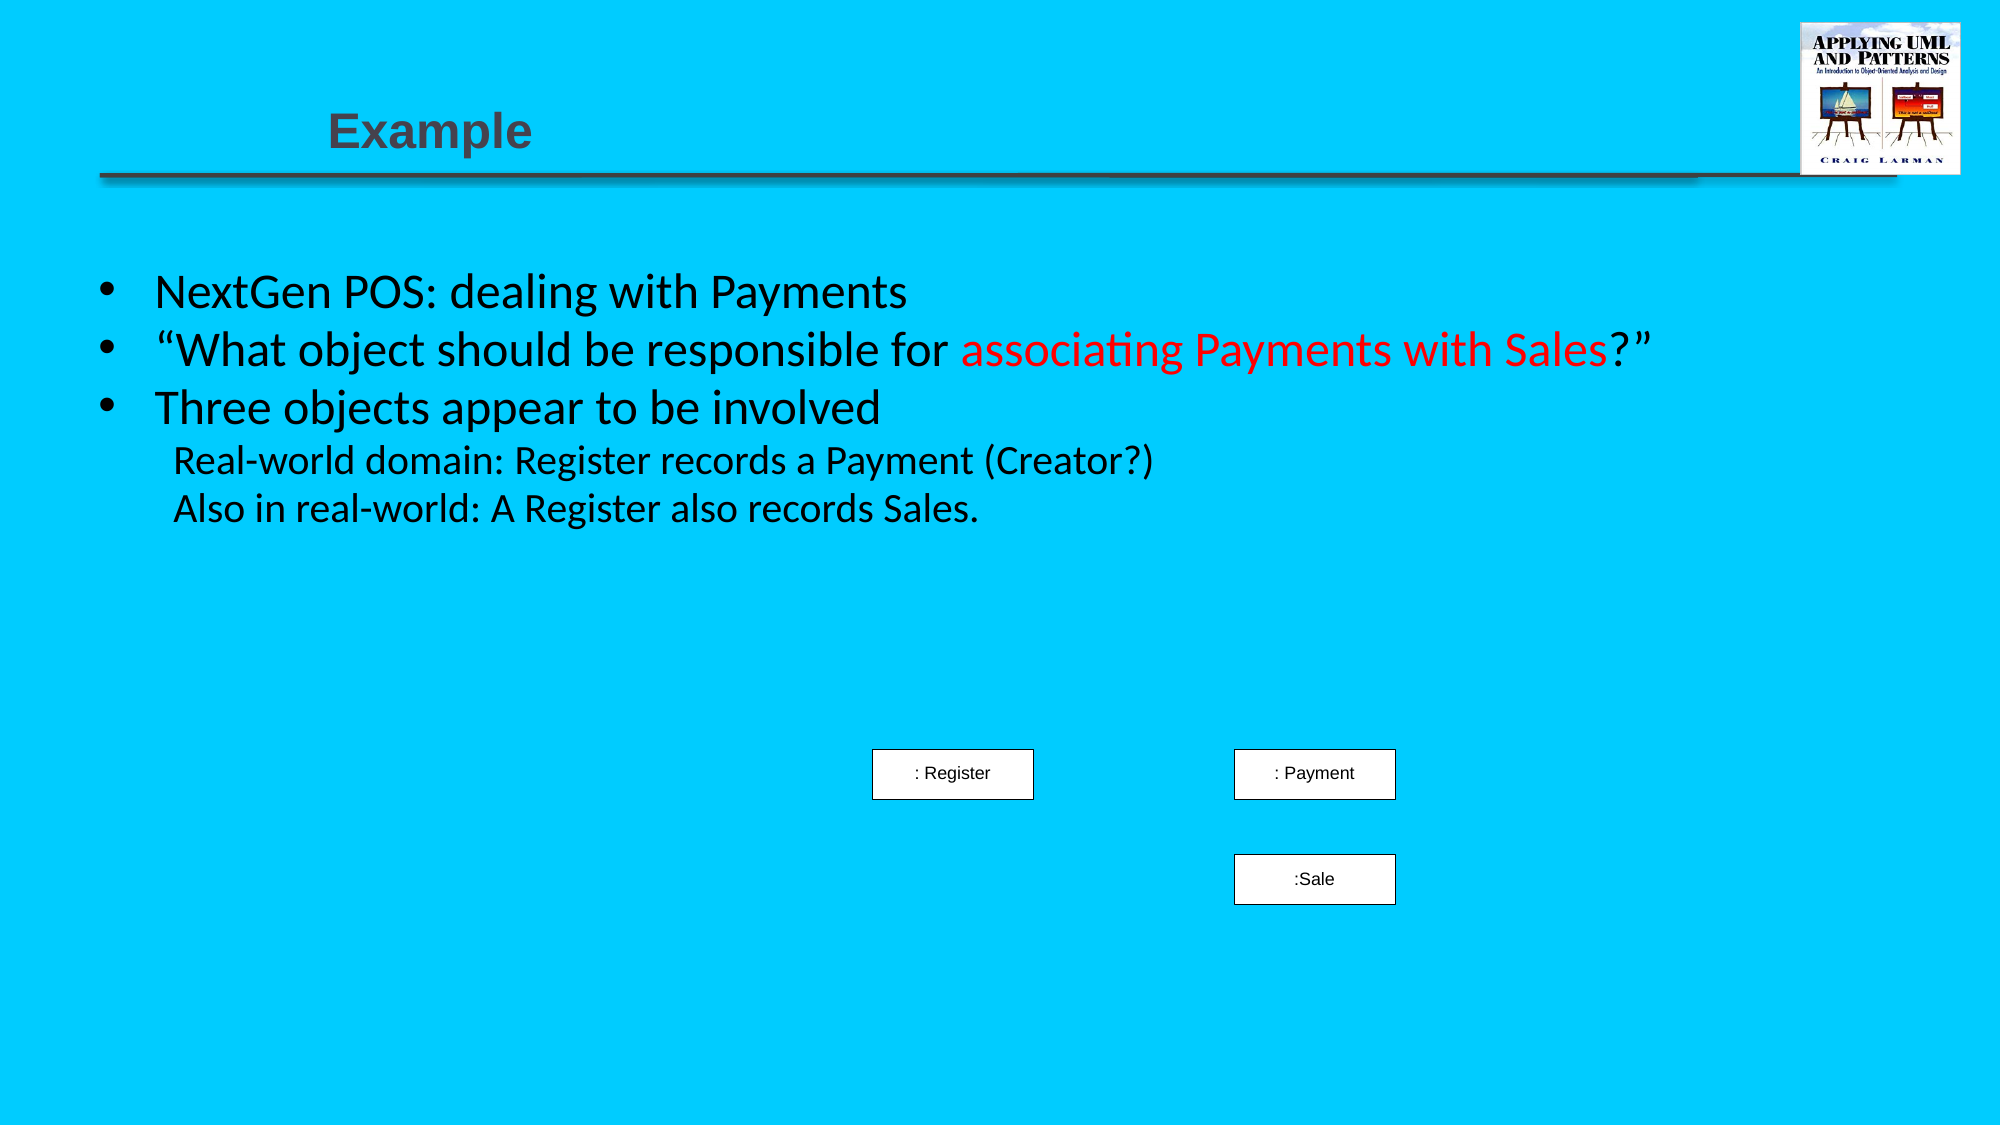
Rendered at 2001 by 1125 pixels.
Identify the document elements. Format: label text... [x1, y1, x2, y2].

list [674, 729, 1399, 908]
title Example [312, 62, 1663, 196]
list NextGen POS: dealing with Payments “What object should be responsible for associating Payments with Sales?” Three objects appear to be involved Real-world domain: Register records a Payment (Creator?) Also in real-world: A Register also records Sales. [83, 262, 1884, 622]
picture [1800, 23, 1960, 175]
